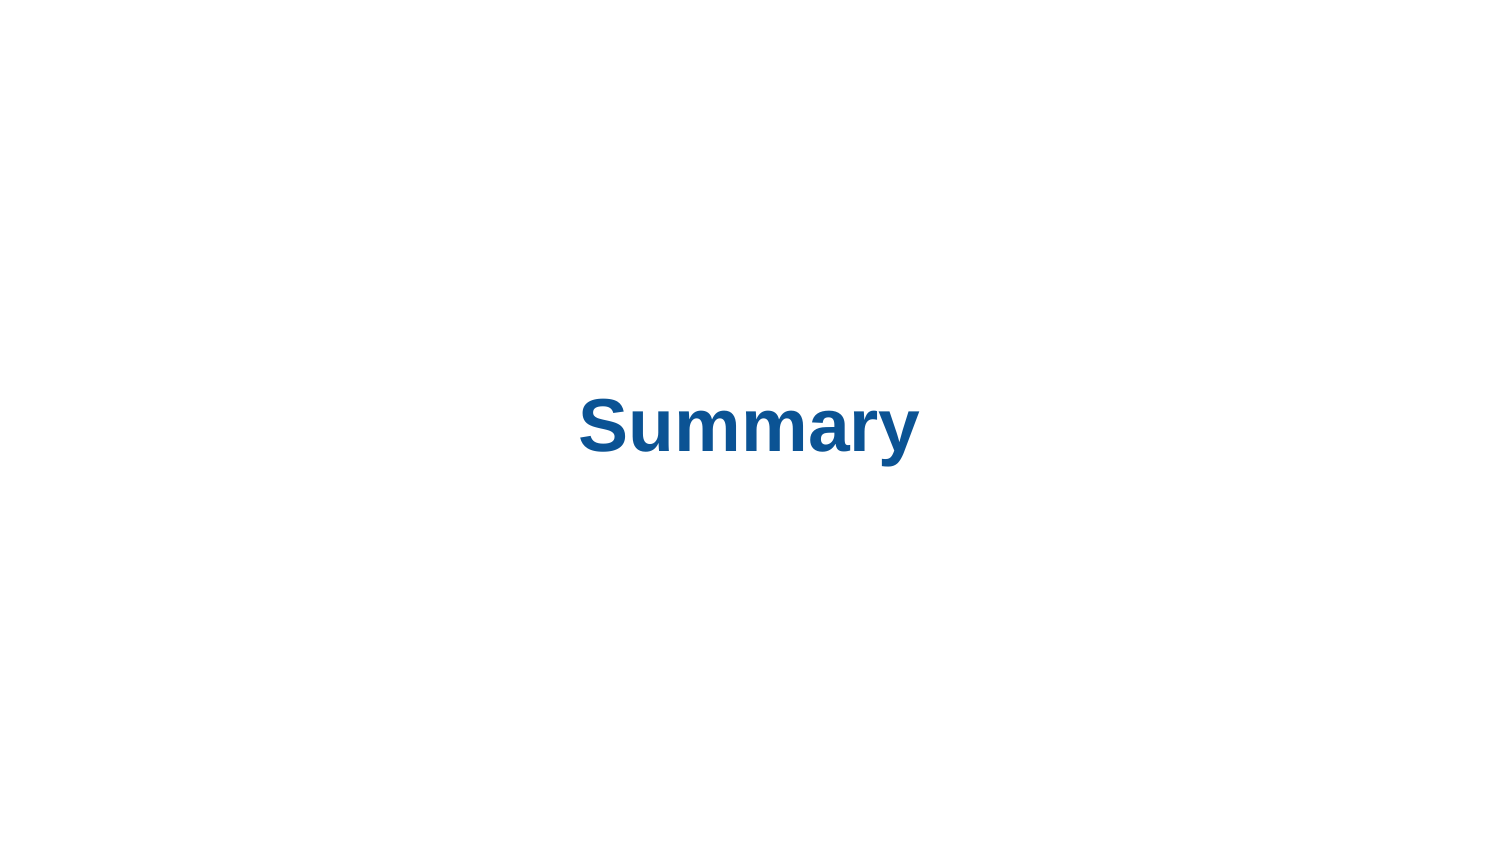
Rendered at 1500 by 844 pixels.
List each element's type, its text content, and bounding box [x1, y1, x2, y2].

title Summary [51, 352, 1449, 491]
